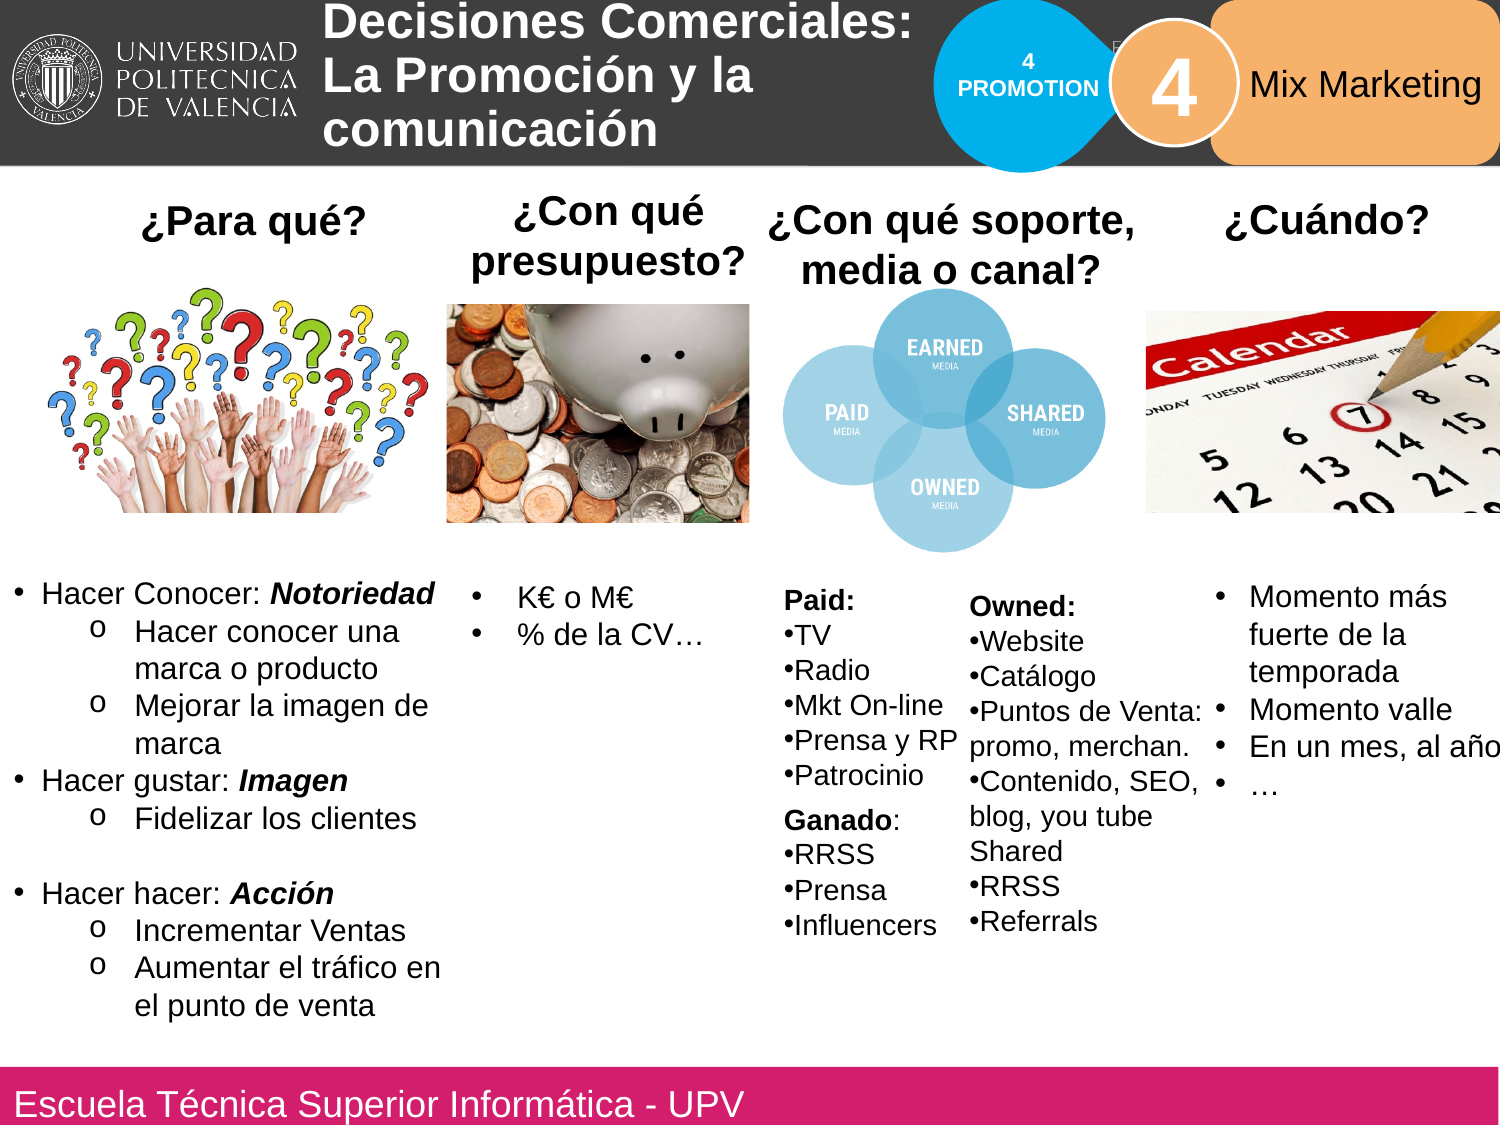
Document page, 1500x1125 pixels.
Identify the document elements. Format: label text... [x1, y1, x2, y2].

text_box Owned: Website Catálogo Puntos de Venta: promo, merchan. Contenido, SEO, blog, you tube Shared RRSS Referrals [954, 580, 1258, 949]
text_box Hacer Conocer: Notoriedad Hacer conocer una marca o producto Mejorar la imagen de marca Hacer gustar: Imagen Fidelizar los clientes Hacer hacer: Acción Incrementar Ventas Aumentar el tráfico en el punto de venta [12, 565, 464, 1026]
text_box Momento más fuerte de la temporada Momento valle En un mes, al año … [1214, 569, 1500, 787]
picture [0, 280, 1138, 565]
picture [11, 31, 298, 127]
text_box 4 PROMOTION [983, 38, 1134, 133]
text_box Paid: TV Radio Mkt On-line Prensa y RP Patrocinio Ganado: RRSS Prensa Influencers [768, 573, 1034, 960]
text_box [950, 133, 1097, 173]
text_box 4 [1110, 19, 1239, 146]
text_box ¿Con qué presupuesto? [431, 176, 786, 243]
text_box ¿Con qué soporte, media o canal? [709, 185, 1193, 302]
text_box ¿Cuándo? [1123, 185, 1500, 252]
text_box Mix Marketing [1210, 0, 1500, 166]
text_box ¿Para qué? [0, 186, 517, 253]
text_box K€ o M€ % de la CV… [455, 569, 758, 666]
text_box Decisiones Comerciales: La Promoción y la comunicación [307, 17, 983, 136]
picture [1095, 33, 1133, 38]
picture [1145, 310, 1500, 513]
text_box [965, 0, 1098, 38]
